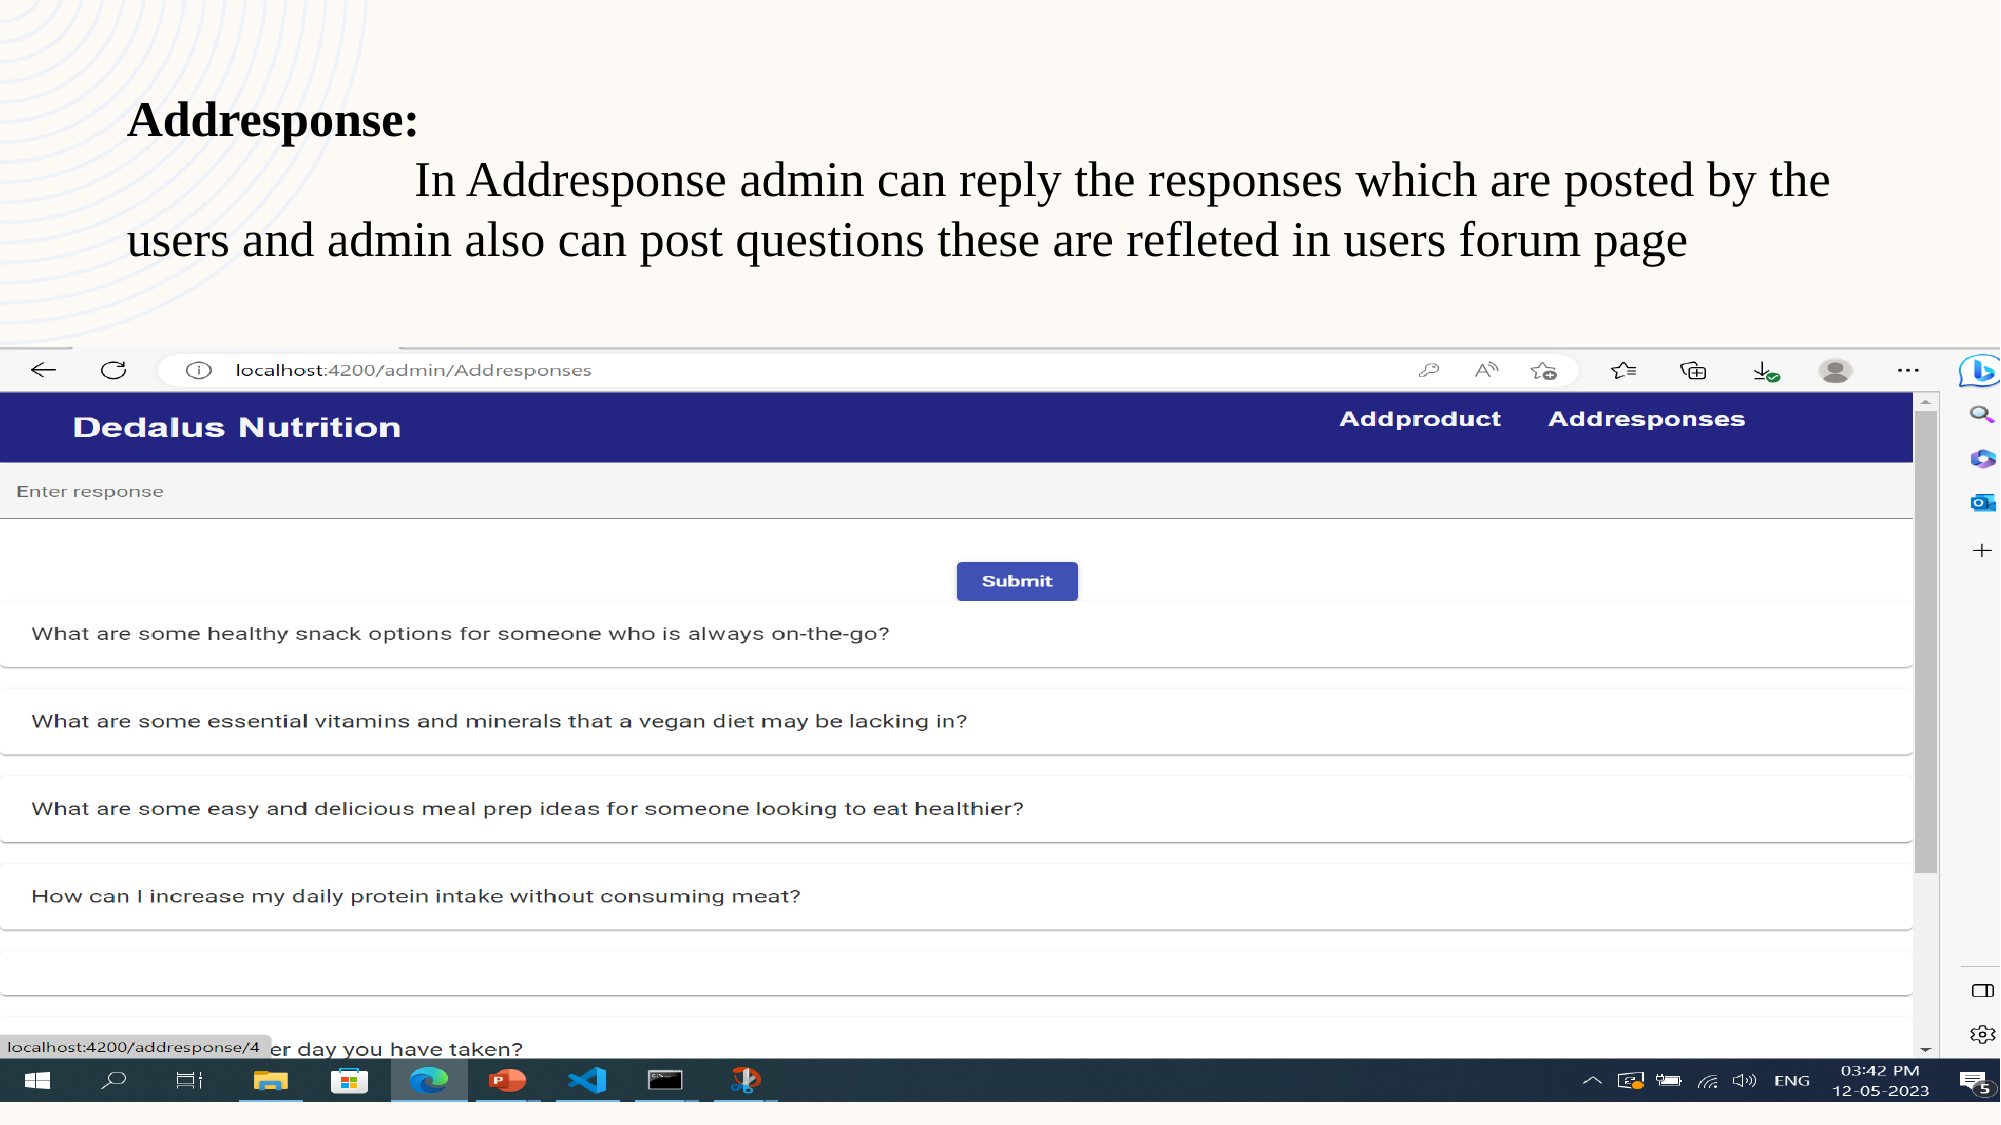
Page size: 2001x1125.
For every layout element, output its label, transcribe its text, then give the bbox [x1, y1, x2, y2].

text_box Addresponse: In Addresponse admin can reply the responses which are posted by the users and admin also can post questions these are refleted in users forum page [112, 78, 1960, 274]
picture [0, 347, 2000, 1102]
